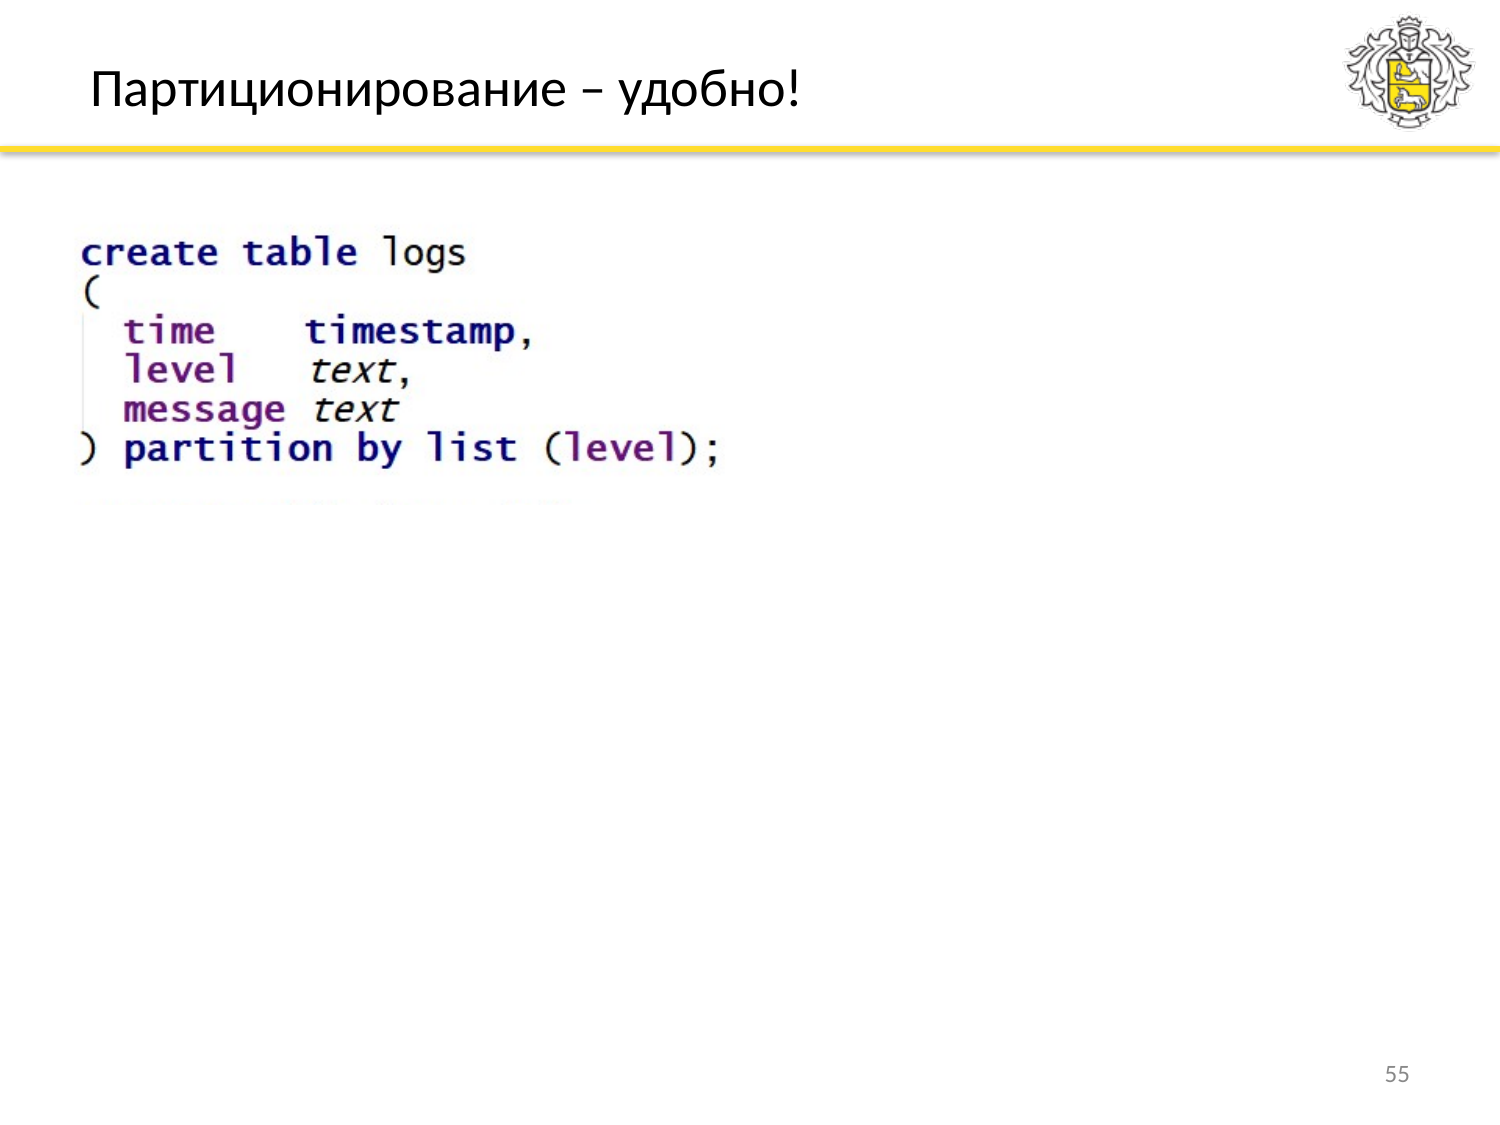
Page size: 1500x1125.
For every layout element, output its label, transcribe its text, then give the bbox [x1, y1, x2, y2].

slide_number 55 [1074, 1042, 1425, 1103]
picture [33, 206, 751, 506]
title Партиционирование – удобно! [75, 50, 1425, 119]
